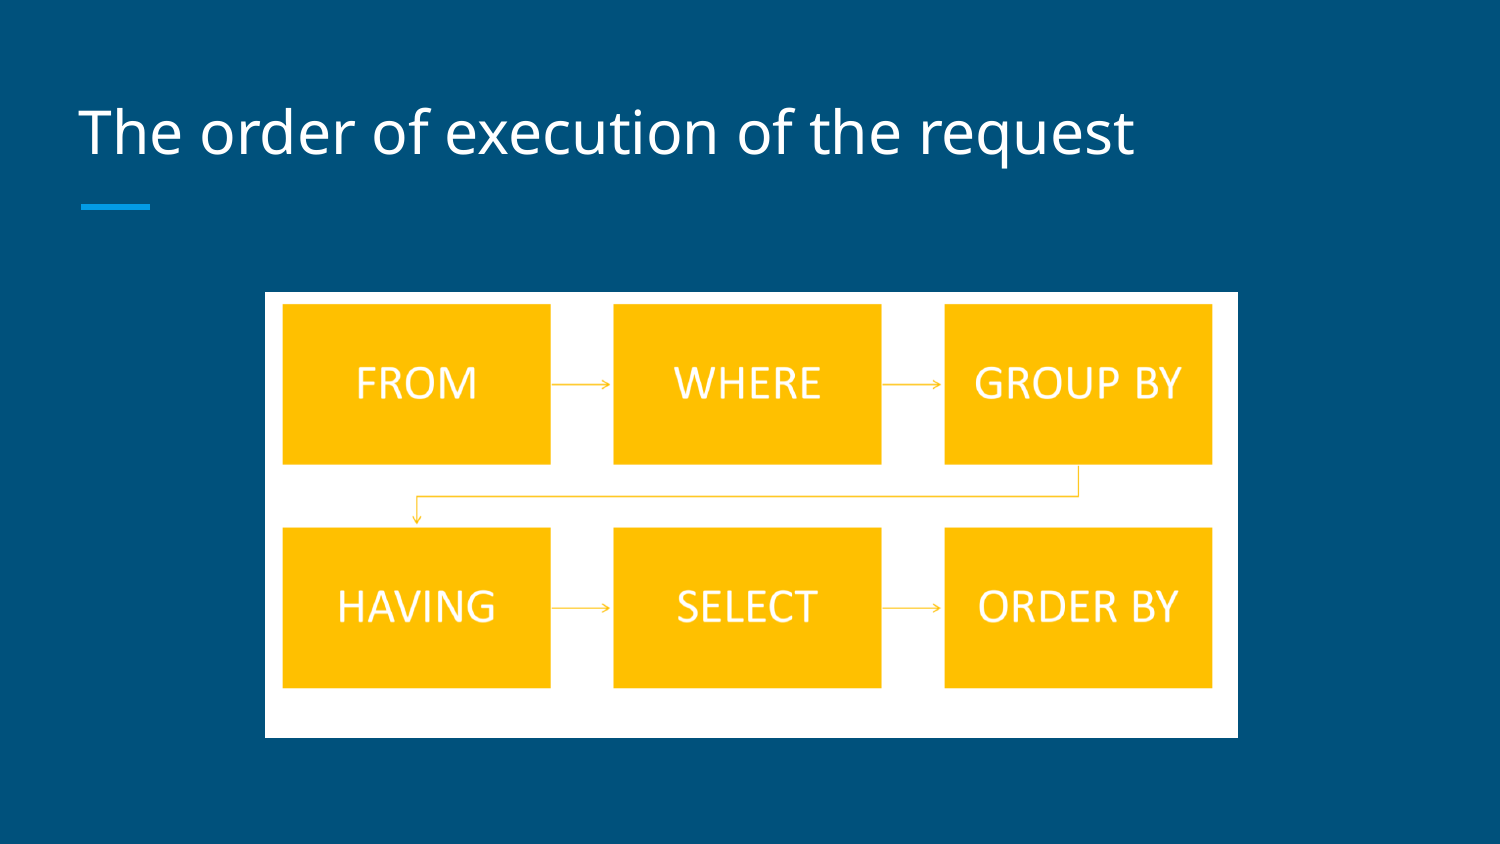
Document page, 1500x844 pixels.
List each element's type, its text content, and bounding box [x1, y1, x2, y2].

title The order of execution of the request [63, 75, 1437, 188]
picture [266, 293, 1237, 737]
